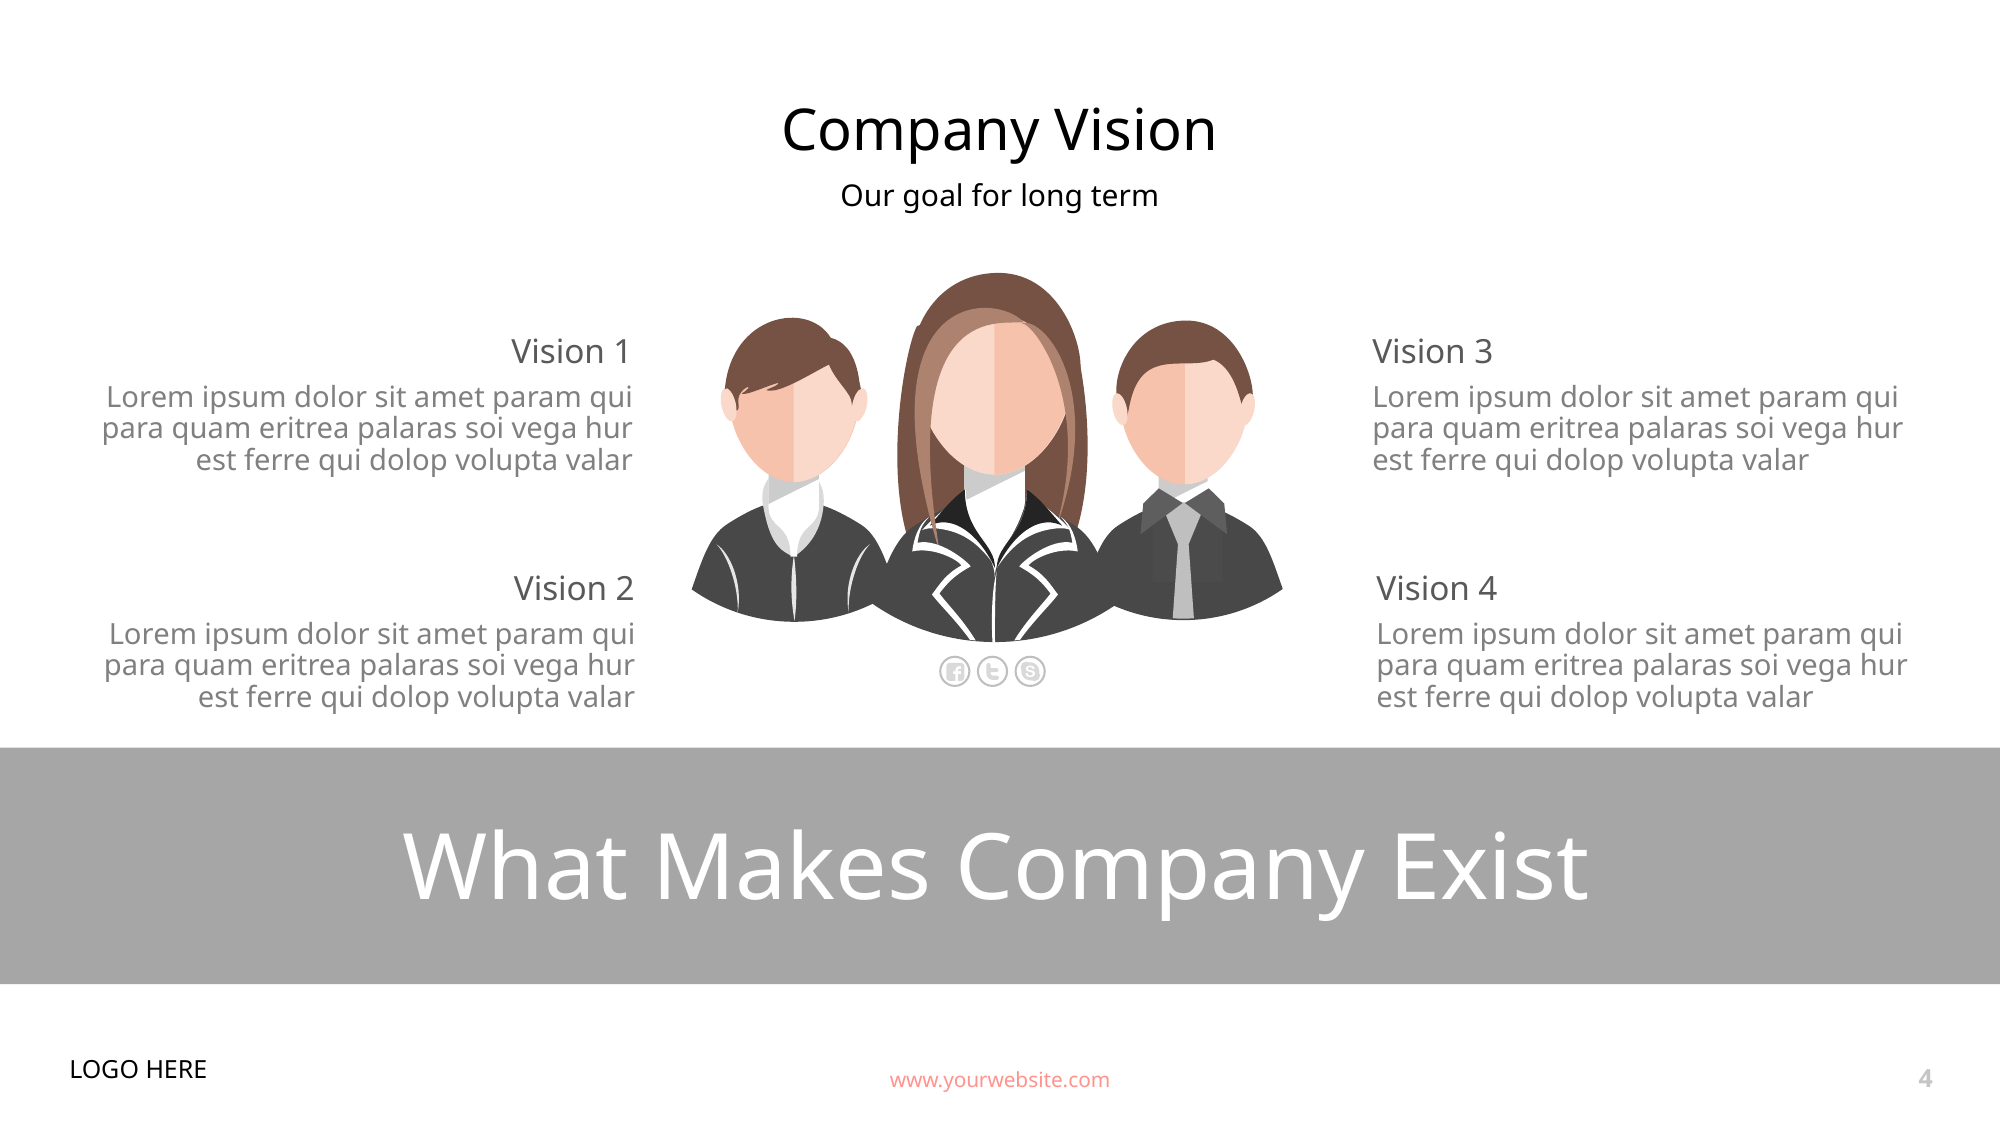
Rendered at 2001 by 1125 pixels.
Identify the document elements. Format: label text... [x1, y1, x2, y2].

list Vision 1 [78, 326, 648, 374]
text_box Vision 3 [1357, 326, 1927, 374]
text_box Lorem ipsum dolor sit amet param qui para quam eritrea palaras soi vega hur est ferre qui dolop volupta valar [81, 611, 651, 747]
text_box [691, 272, 1283, 686]
title Company Vision [137, 93, 1863, 171]
text_box What Makes Company Exist [387, 800, 1606, 926]
slide_number 4 [1475, 1049, 1948, 1110]
text_box Vision 2 [81, 564, 651, 611]
footer www.yourwebsite.com [680, 1049, 1338, 1110]
text_box [0, 747, 2000, 985]
list Lorem ipsum dolor sit amet param qui para quam eritrea palaras soi vega hur est ferre qui dolop volupta valar [78, 374, 649, 518]
text_box Lorem ipsum dolor sit amet param qui para quam eritrea palaras soi vega hur est ferre qui dolop volupta valar [1357, 374, 1927, 518]
text_box Lorem ipsum dolor sit amet param qui para quam eritrea palaras soi vega hur est ferre qui dolop volupta valar [1361, 611, 1931, 747]
text_box LOGO HERE [54, 1049, 680, 1114]
text_box Vision 4 [1361, 564, 1931, 611]
subtitle Our goal for long term [137, 173, 1863, 221]
